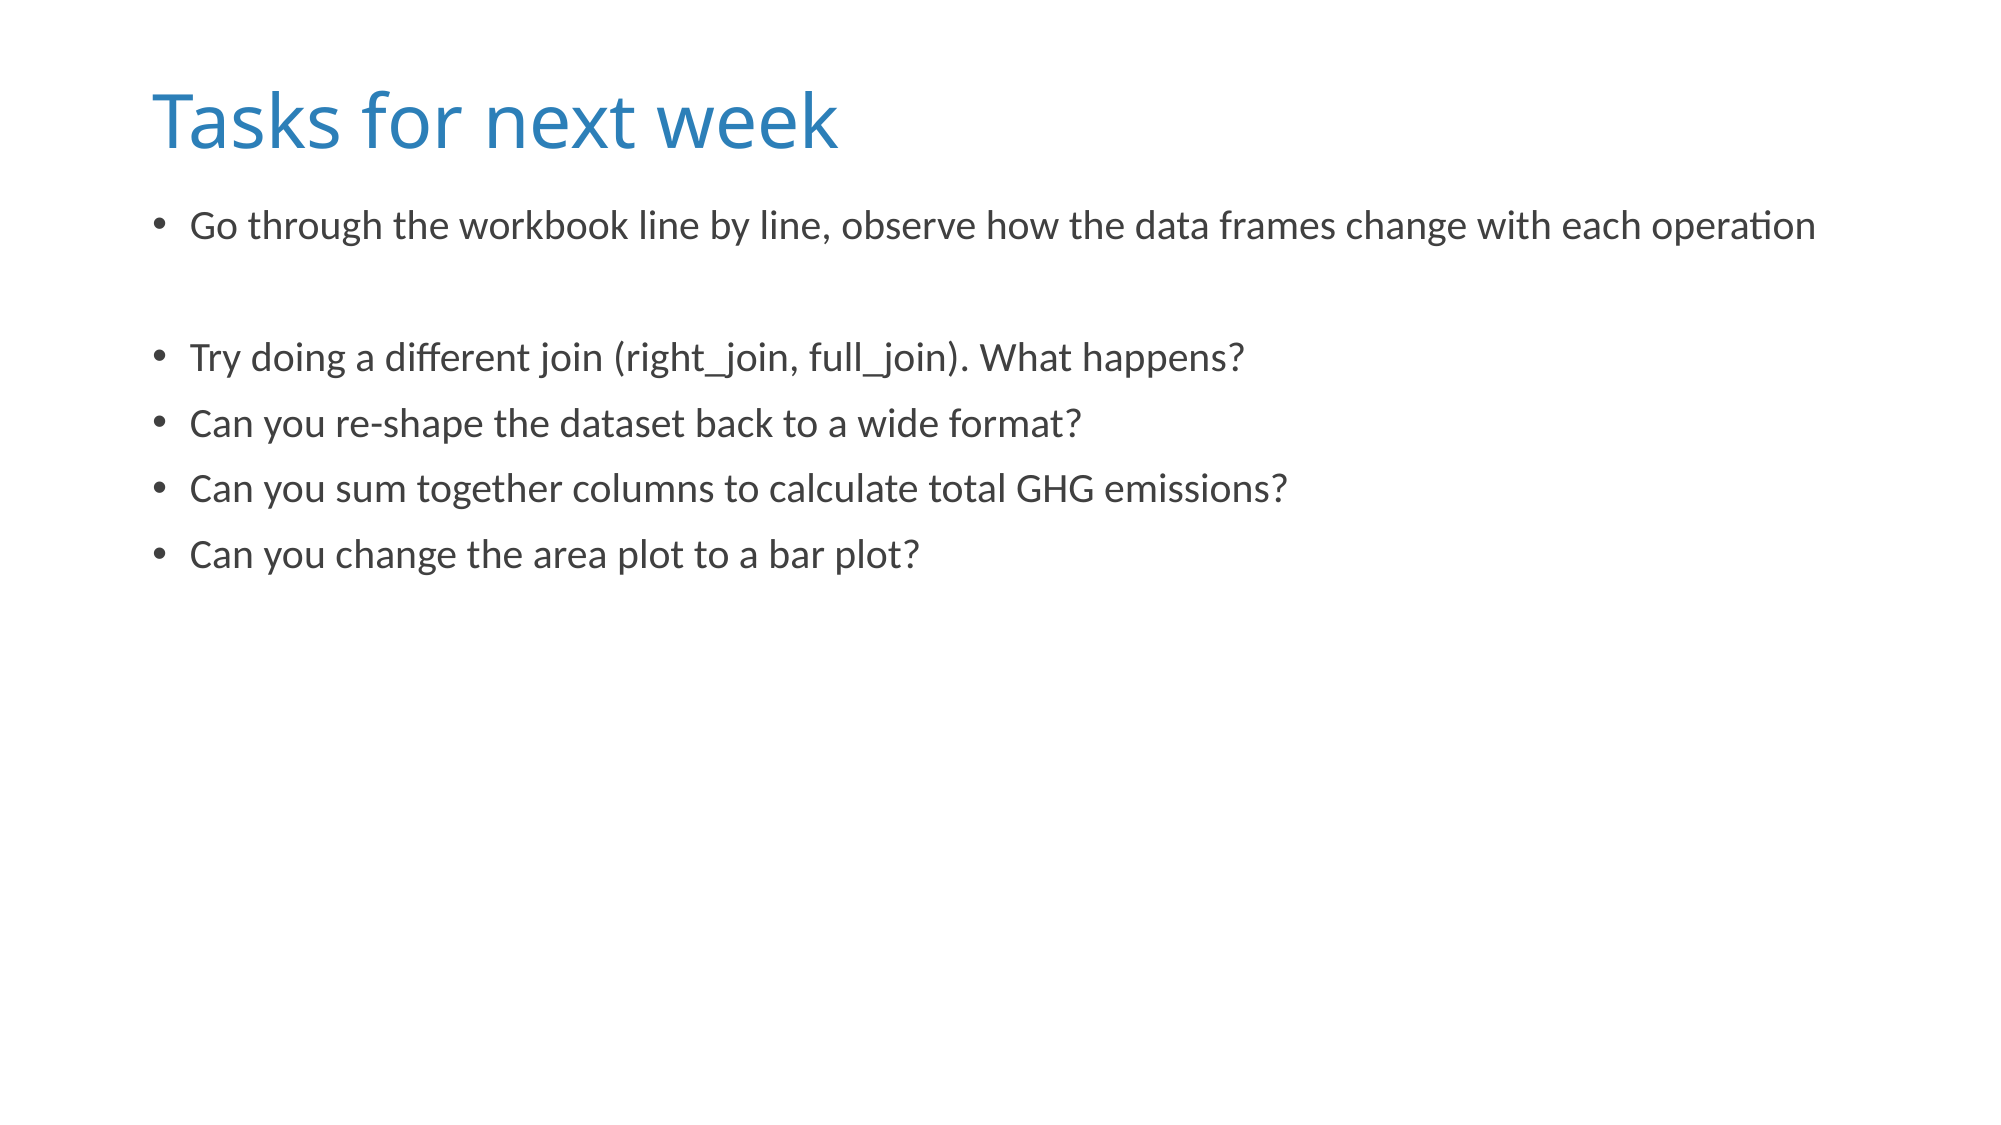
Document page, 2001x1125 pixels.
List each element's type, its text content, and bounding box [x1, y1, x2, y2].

title Tasks for next week [137, 59, 1863, 190]
list Go through the workbook line by line, observe how the data frames change with each operation Try doing a different join (right_join, full_join). What happens? Can you re-shape the dataset back to a wide format? Can you sum together columns to calculate total GHG emissions? Can you change the area plot to a bar plot? [137, 196, 1863, 967]
